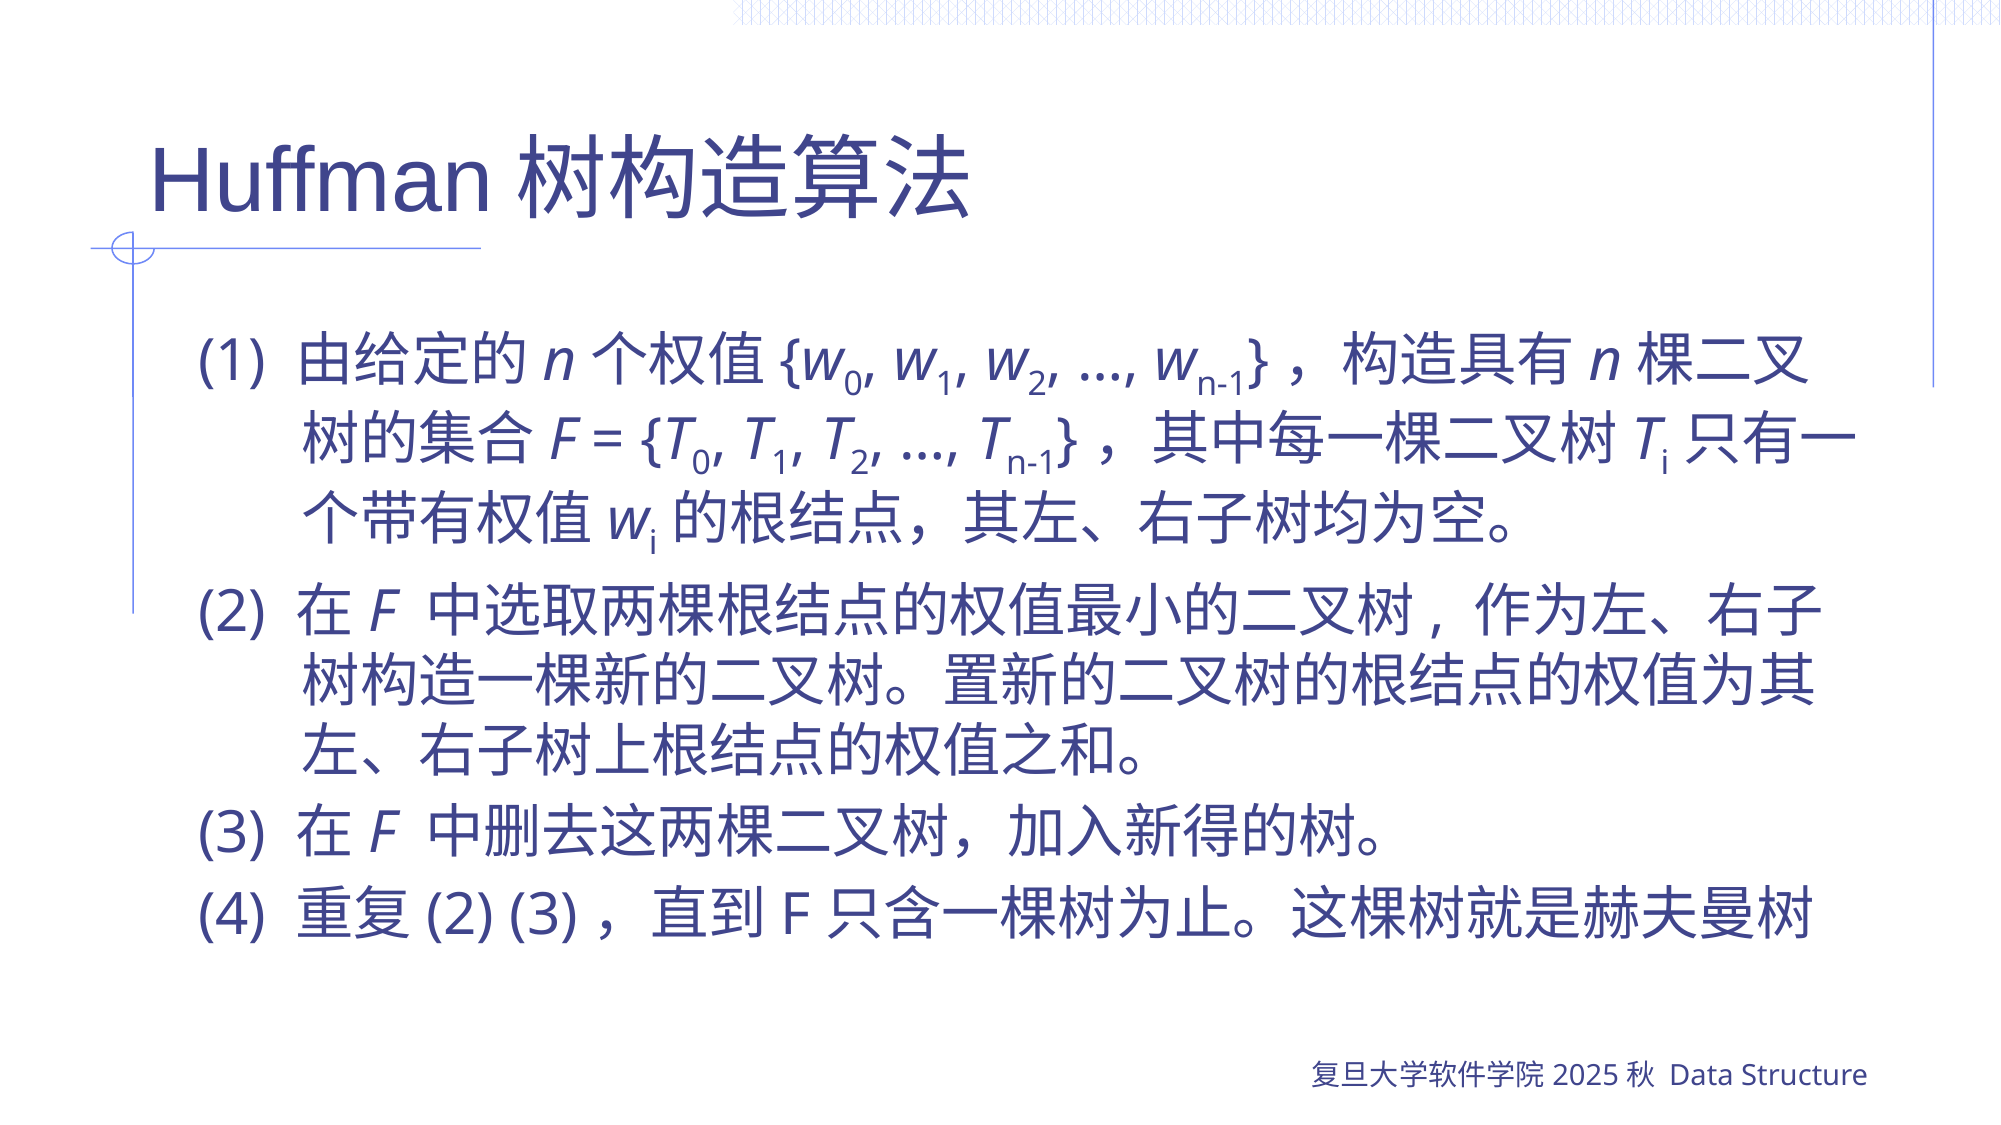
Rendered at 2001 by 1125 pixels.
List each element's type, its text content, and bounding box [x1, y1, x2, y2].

list (1) 由给定的n个权值{w0, w1, w2, …, wn-1}，构造具有n棵二叉树的集合F = {T0, T1, T2, …, Tn-1}，其中每一棵二叉树Ti只有一个带有权值wi的根结点，其左、右子树均为空。 (2) 在F 中选取两棵根结点的权值最小的二叉树, 作为左、右子树构造一棵新的二叉树。置新的二叉树的根结点的权值为其左、右子树上根结点的权值之和。 (3) 在F 中删去这两棵二叉树，加入新得的树。 (4) 重复(2) (3)，直到F只含一棵树为止。这棵树就是赫夫曼树 [183, 314, 1884, 990]
title Huffman树构造算法 [133, 50, 1834, 238]
